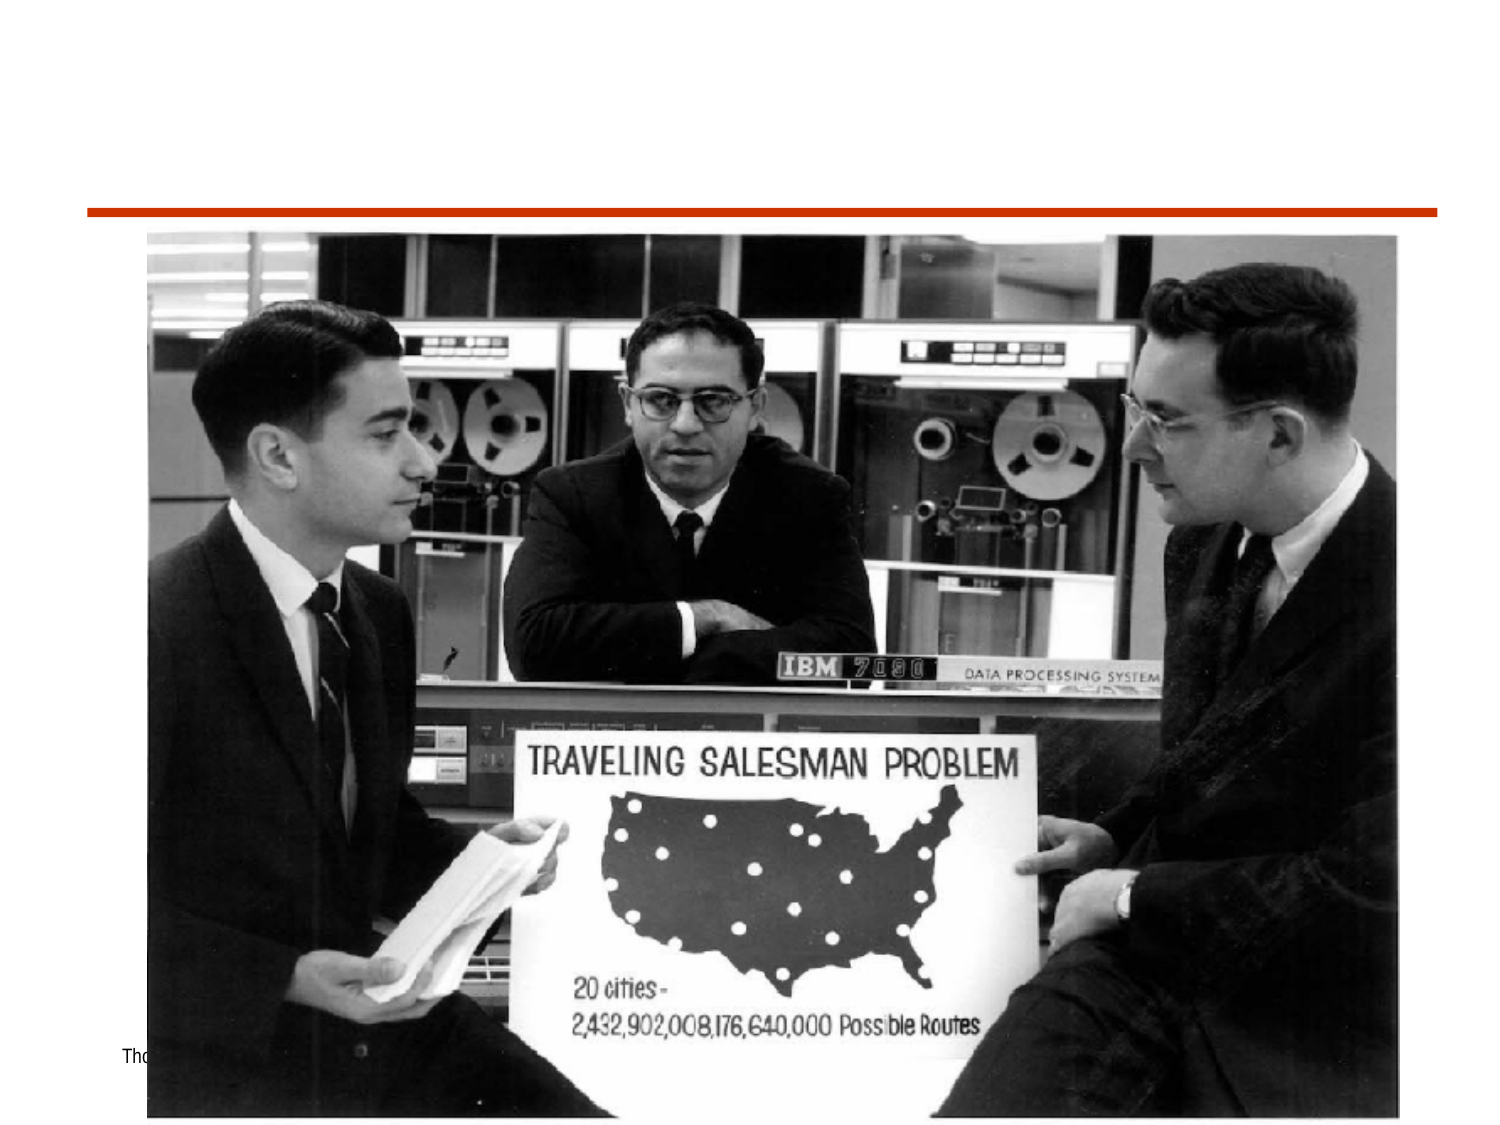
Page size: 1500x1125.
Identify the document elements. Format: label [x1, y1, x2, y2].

picture [147, 225, 1400, 1125]
